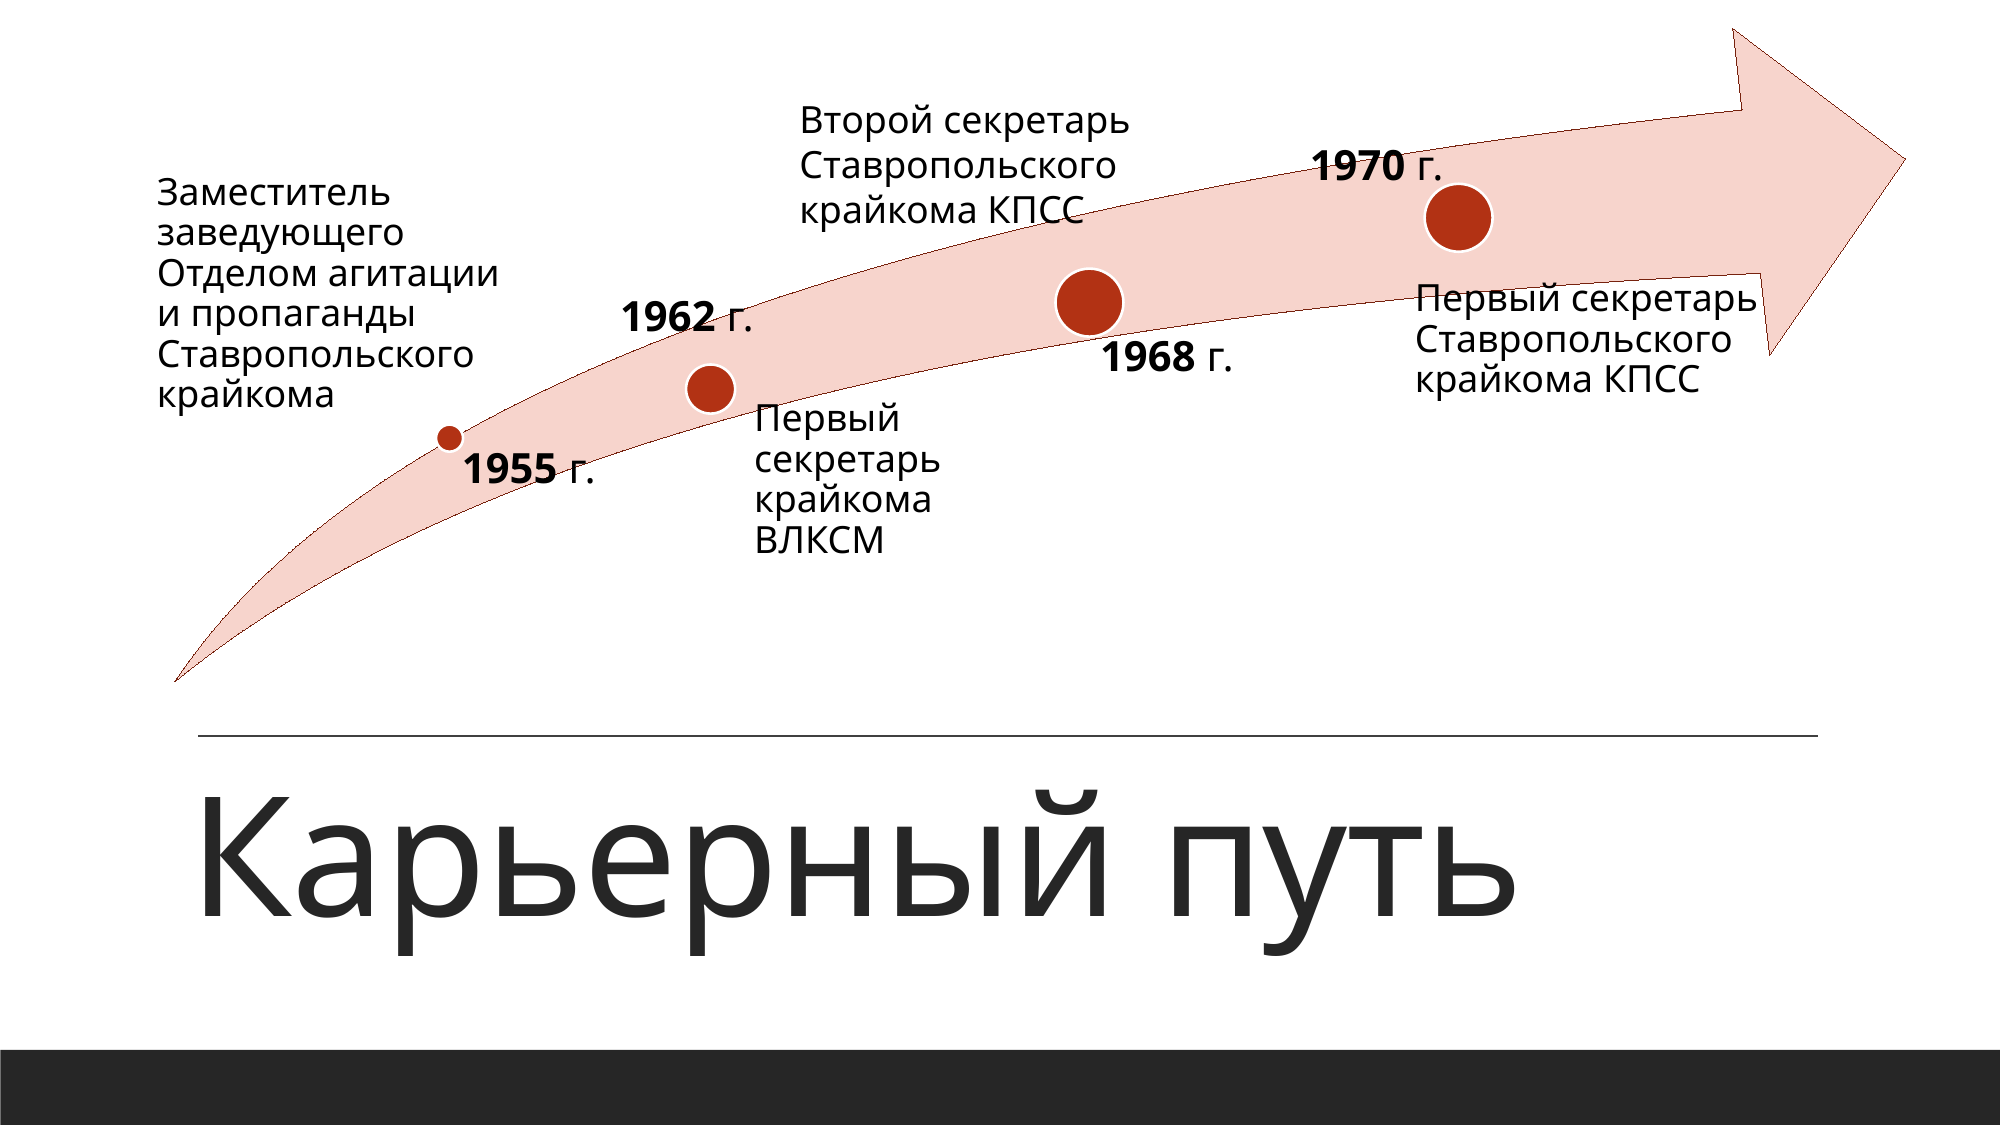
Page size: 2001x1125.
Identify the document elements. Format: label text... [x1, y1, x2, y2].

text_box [78, 53, 1935, 709]
title Карьерный путь [174, 760, 1838, 961]
